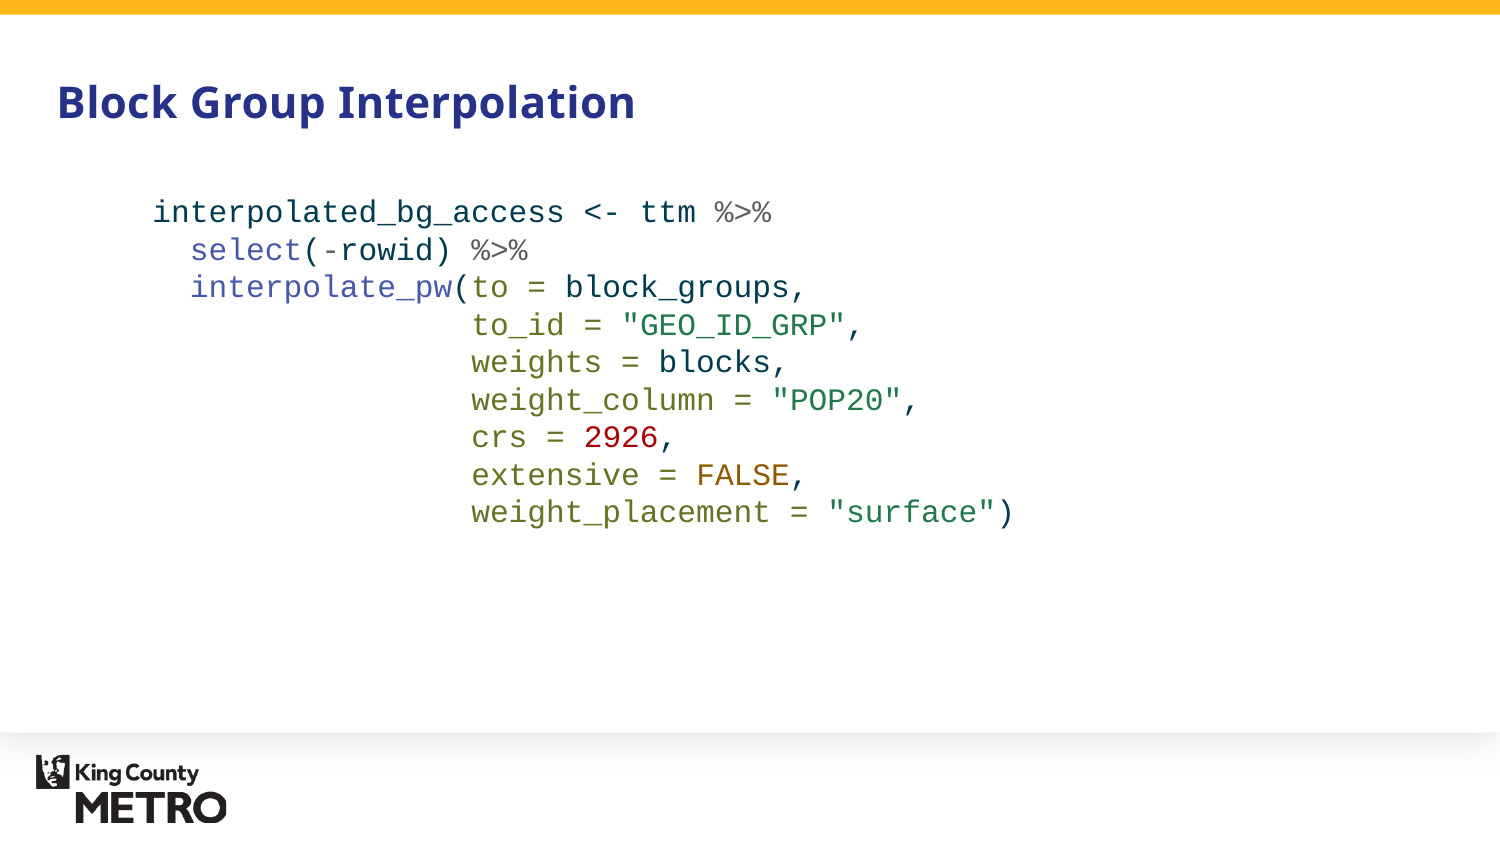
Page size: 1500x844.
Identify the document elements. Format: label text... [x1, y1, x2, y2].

list interpolated_bg_access <- ttm %>% select(-rowid) %>% interpolate_pw(to = block_groups, to_id = "GEO_ID_GRP", weights = blocks, weight_column = "POP20", crs = 2926, extensive = FALSE, weight_placement = "surface") [90, 184, 1345, 665]
title Block Group Interpolation [41, 52, 1136, 150]
